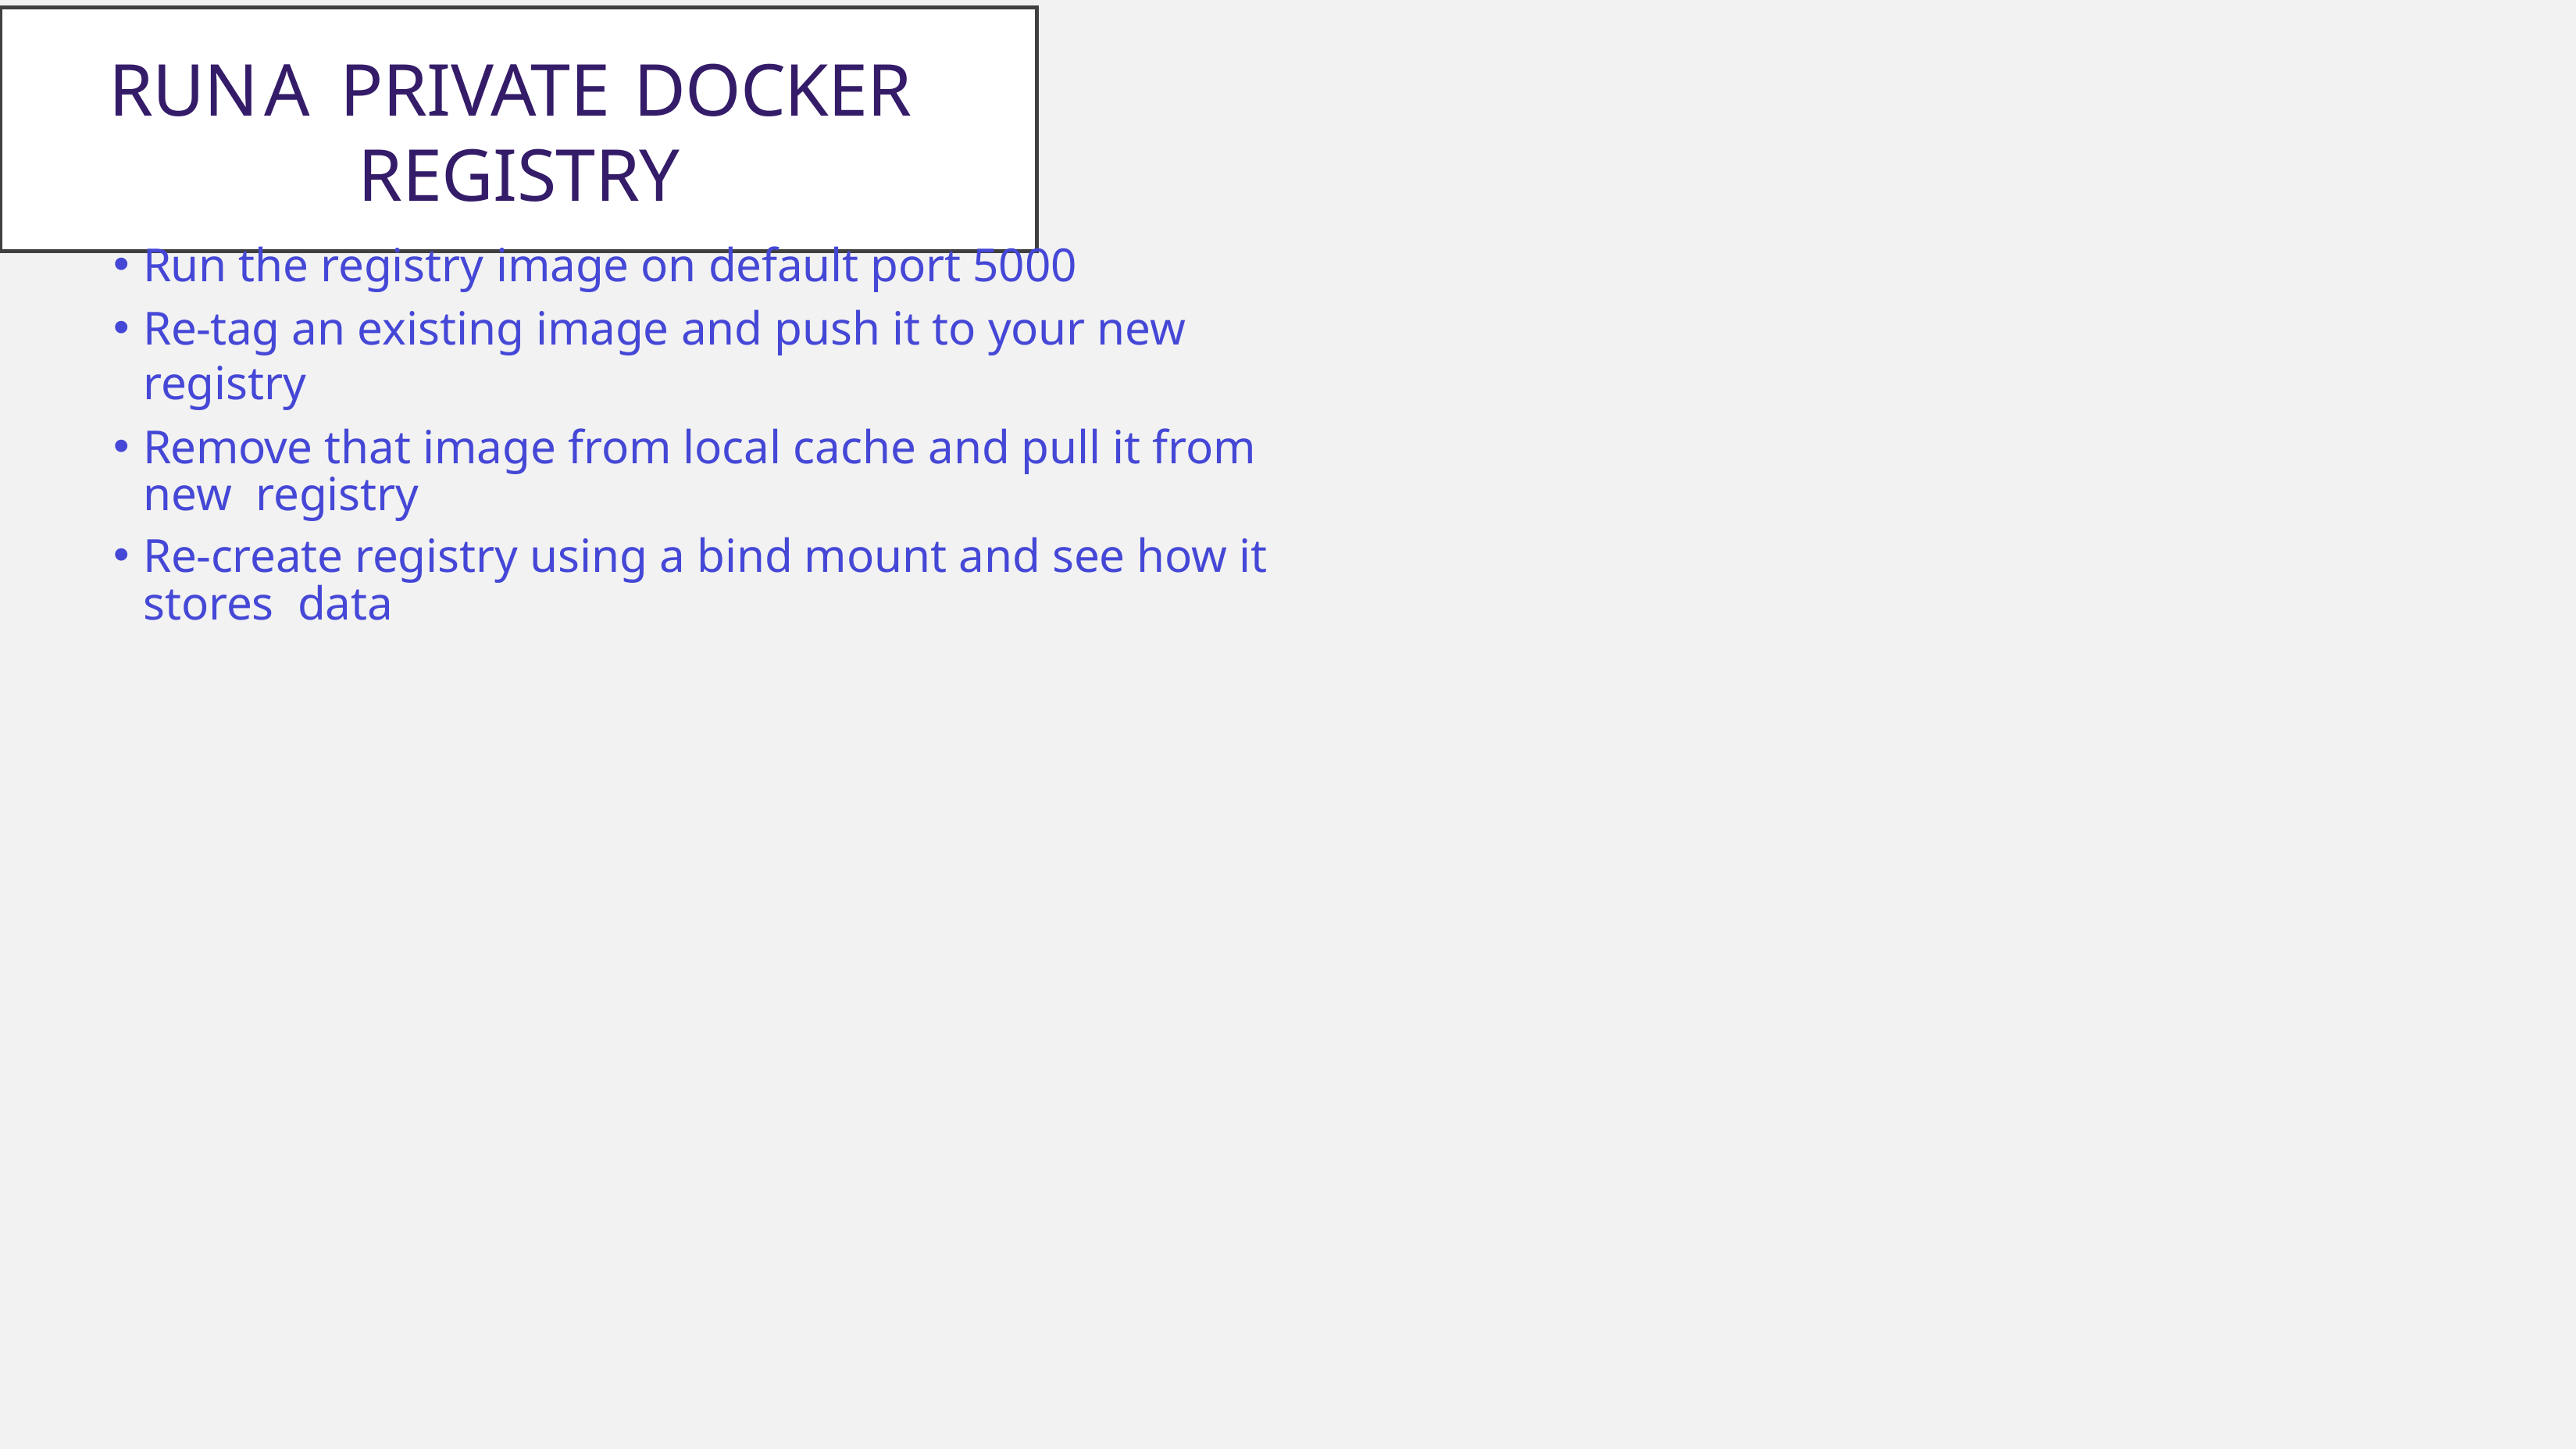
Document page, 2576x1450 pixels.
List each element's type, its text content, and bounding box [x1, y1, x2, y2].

title Run a Private Docker Registry [0, 5, 1039, 253]
text_box Run the registry image on default port 5000 Re-tag an existing image and push it to your new registry Remove that image from local cache and pull it from new registry Re-create registry using a bind mount and see how it stores data [112, 225, 1361, 629]
